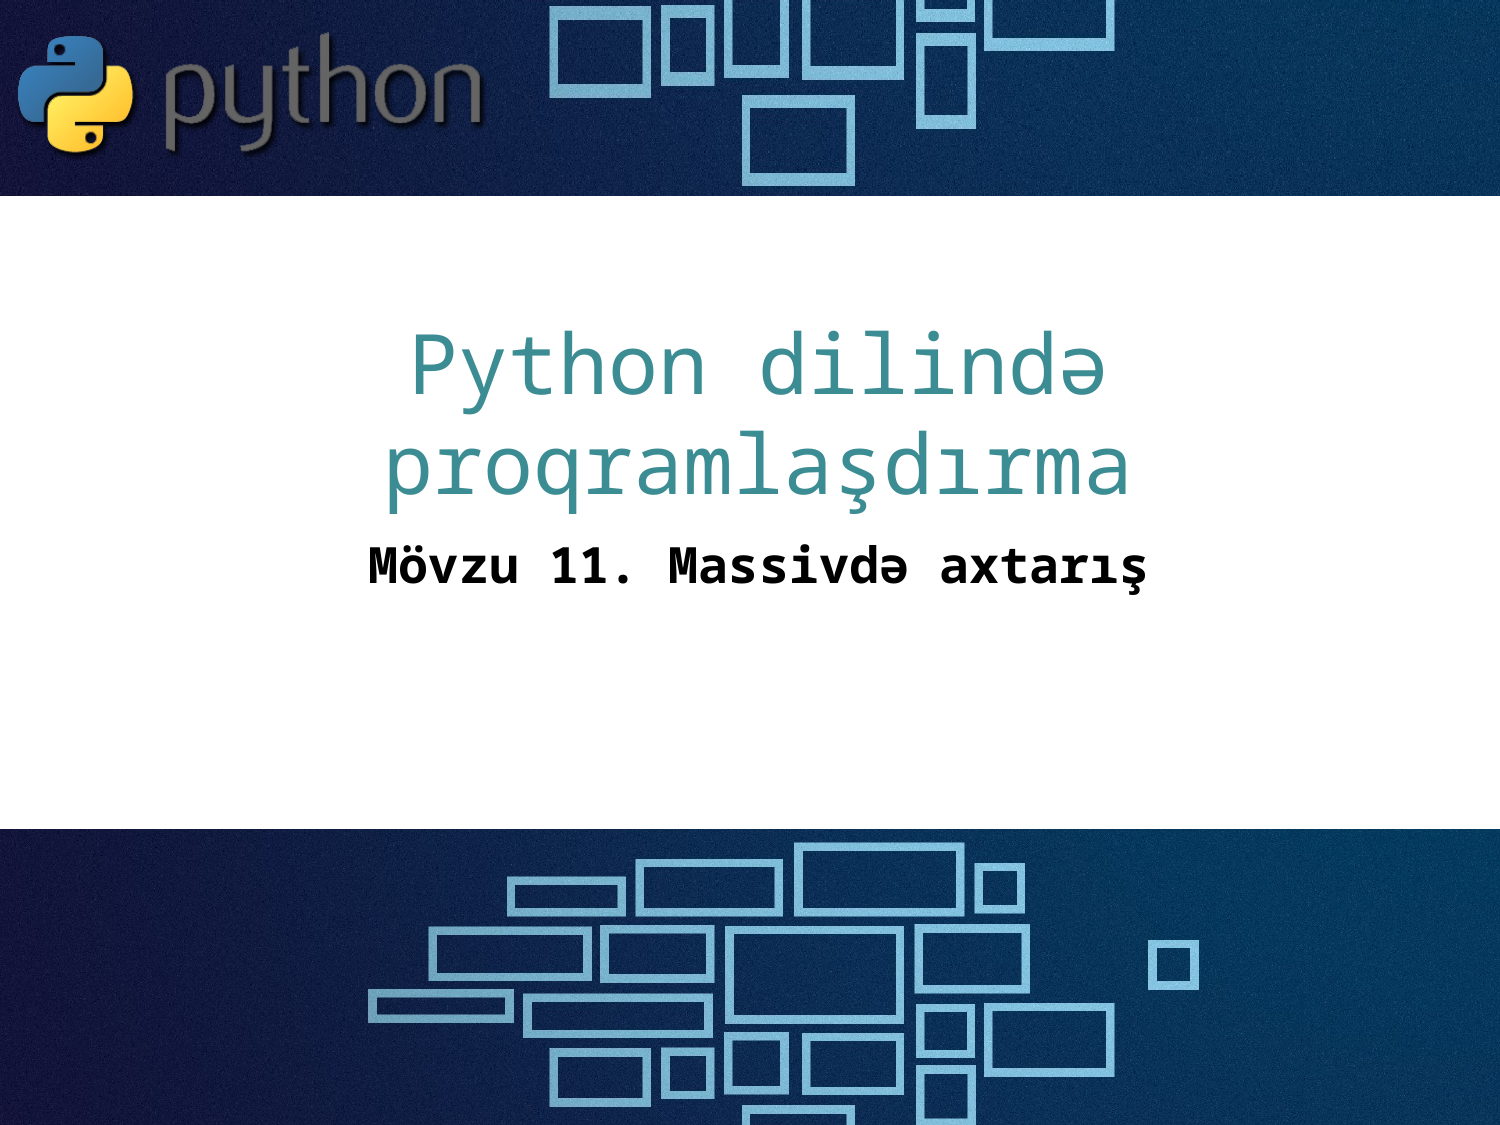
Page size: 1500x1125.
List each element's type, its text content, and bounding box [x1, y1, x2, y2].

title Python dilində proqramlaşdırma [49, 288, 1469, 533]
picture [0, 0, 1500, 196]
picture [0, 829, 1500, 1125]
subtitle Mövzu 11. Massivdə axtarış [227, 532, 1290, 760]
